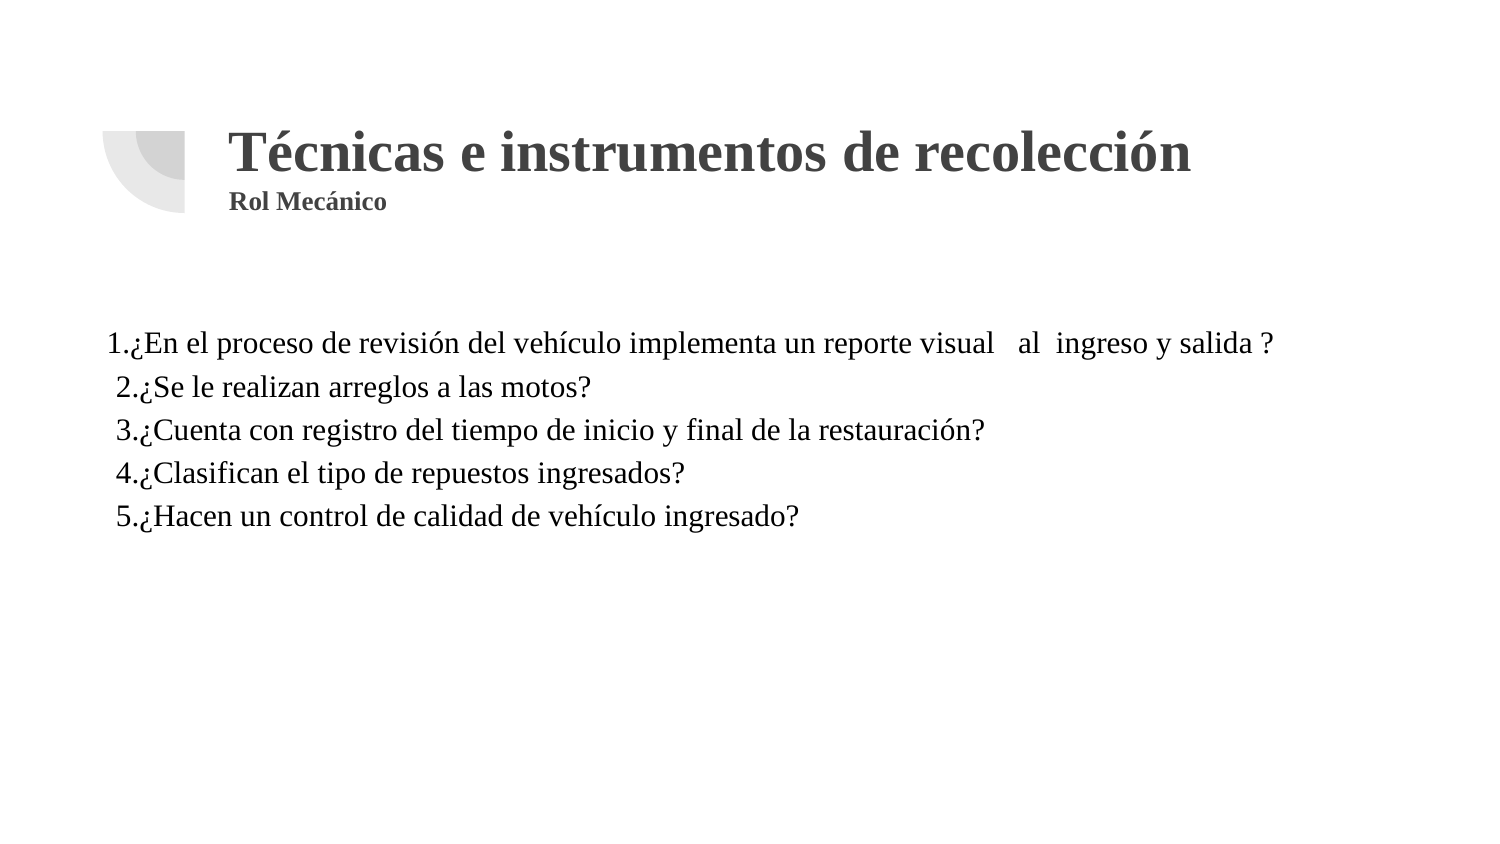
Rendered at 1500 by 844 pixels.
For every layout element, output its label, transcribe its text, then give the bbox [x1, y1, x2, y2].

title Técnicas e instrumentos de recolección Rol Mecánico [213, 98, 1368, 263]
list 1.¿En el proceso de revisión del vehículo implementa un reporte visual al ingreso y salida ? 2.¿Se le realizan arreglos a las motos? 3.¿Cuenta con registro del tiempo de inicio y final de la restauración? 4.¿Clasifican el tipo de repuestos ingresados? 5.¿Hacen un control de calidad de vehículo ingresado? [0, 302, 1443, 643]
